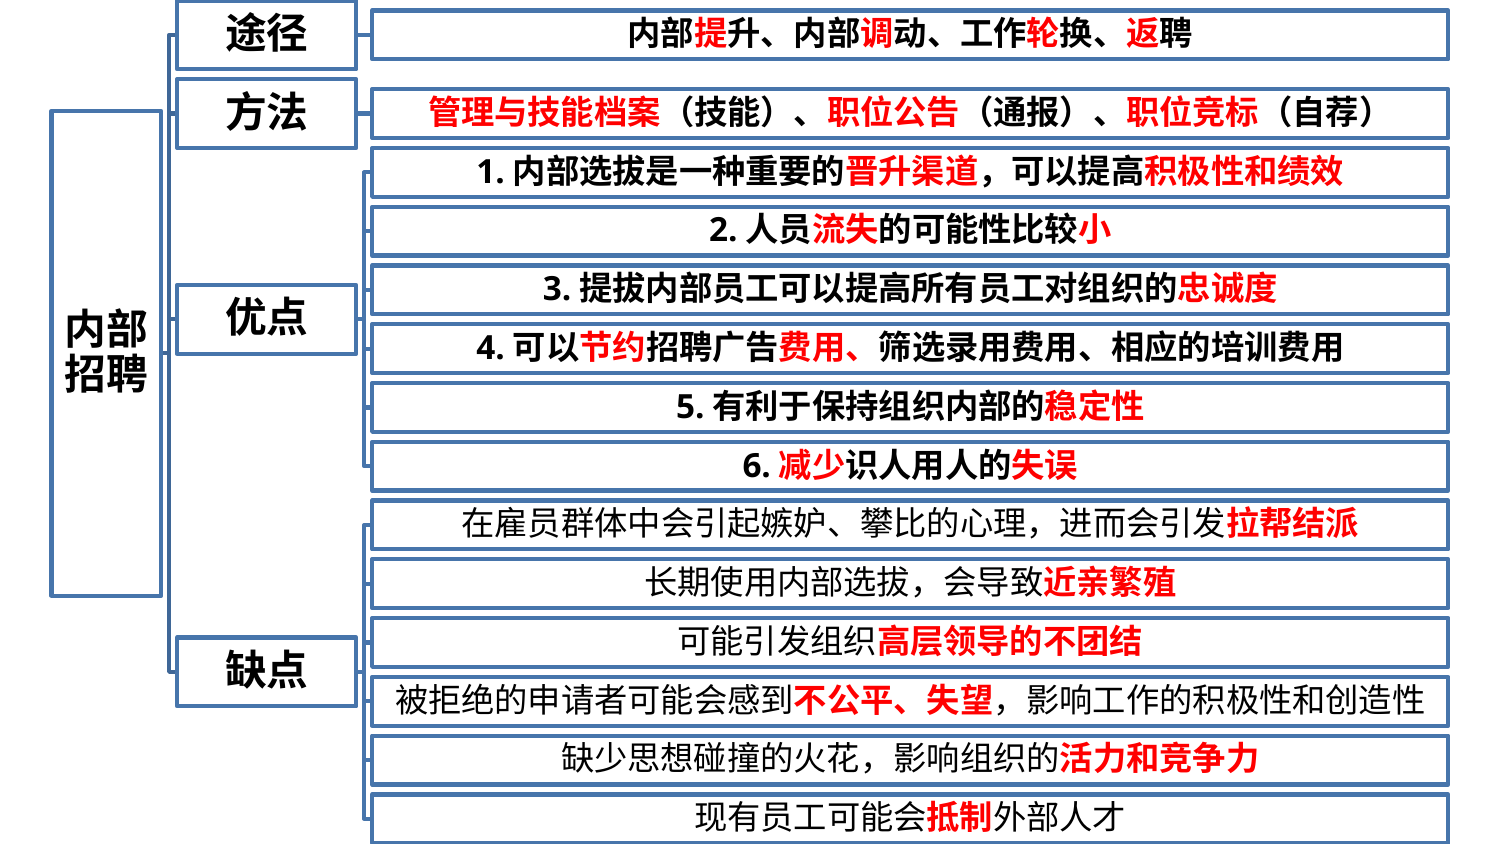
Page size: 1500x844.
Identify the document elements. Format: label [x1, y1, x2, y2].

text_box [5, 0, 1495, 844]
